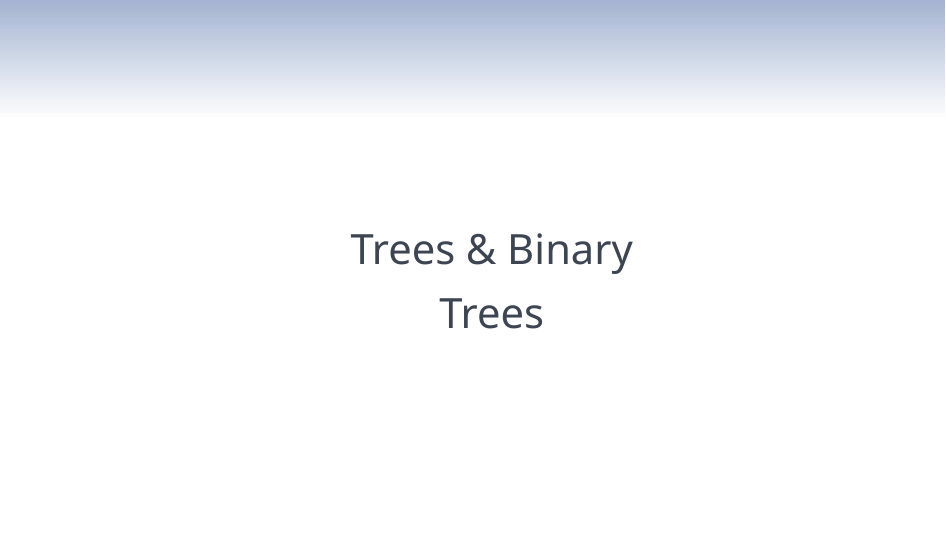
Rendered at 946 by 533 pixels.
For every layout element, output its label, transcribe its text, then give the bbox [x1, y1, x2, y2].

picture [0, 0, 945, 118]
text_box Trees & Binary Trees [235, 207, 748, 337]
